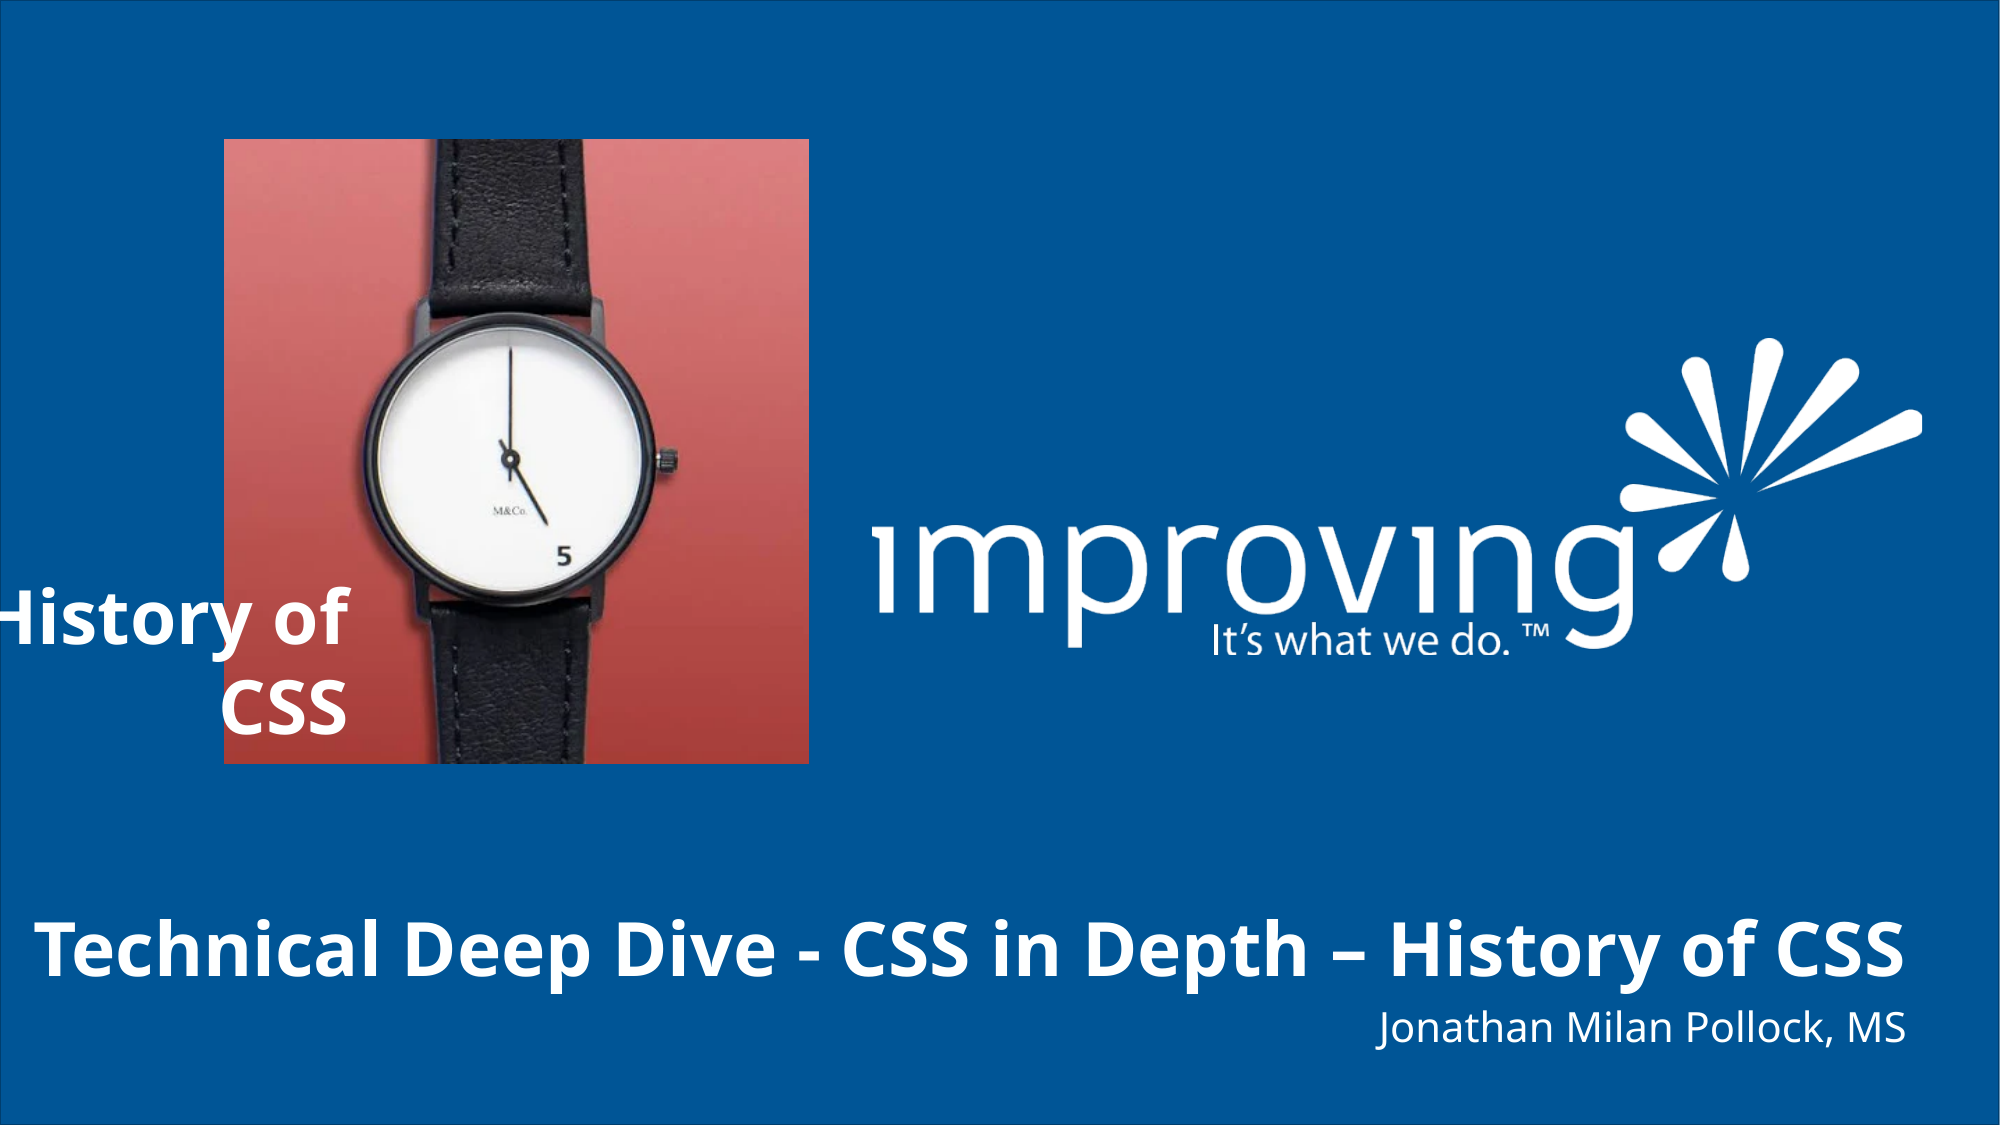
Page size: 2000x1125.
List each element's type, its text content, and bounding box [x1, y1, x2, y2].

subtitle Jonathan Milan Pollock, MS [399, 993, 1923, 1080]
picture [224, 138, 810, 764]
title Technical Deep Dive - CSS in Depth – History of CSS [0, 894, 1923, 986]
text_box History of CSS [0, 451, 364, 868]
